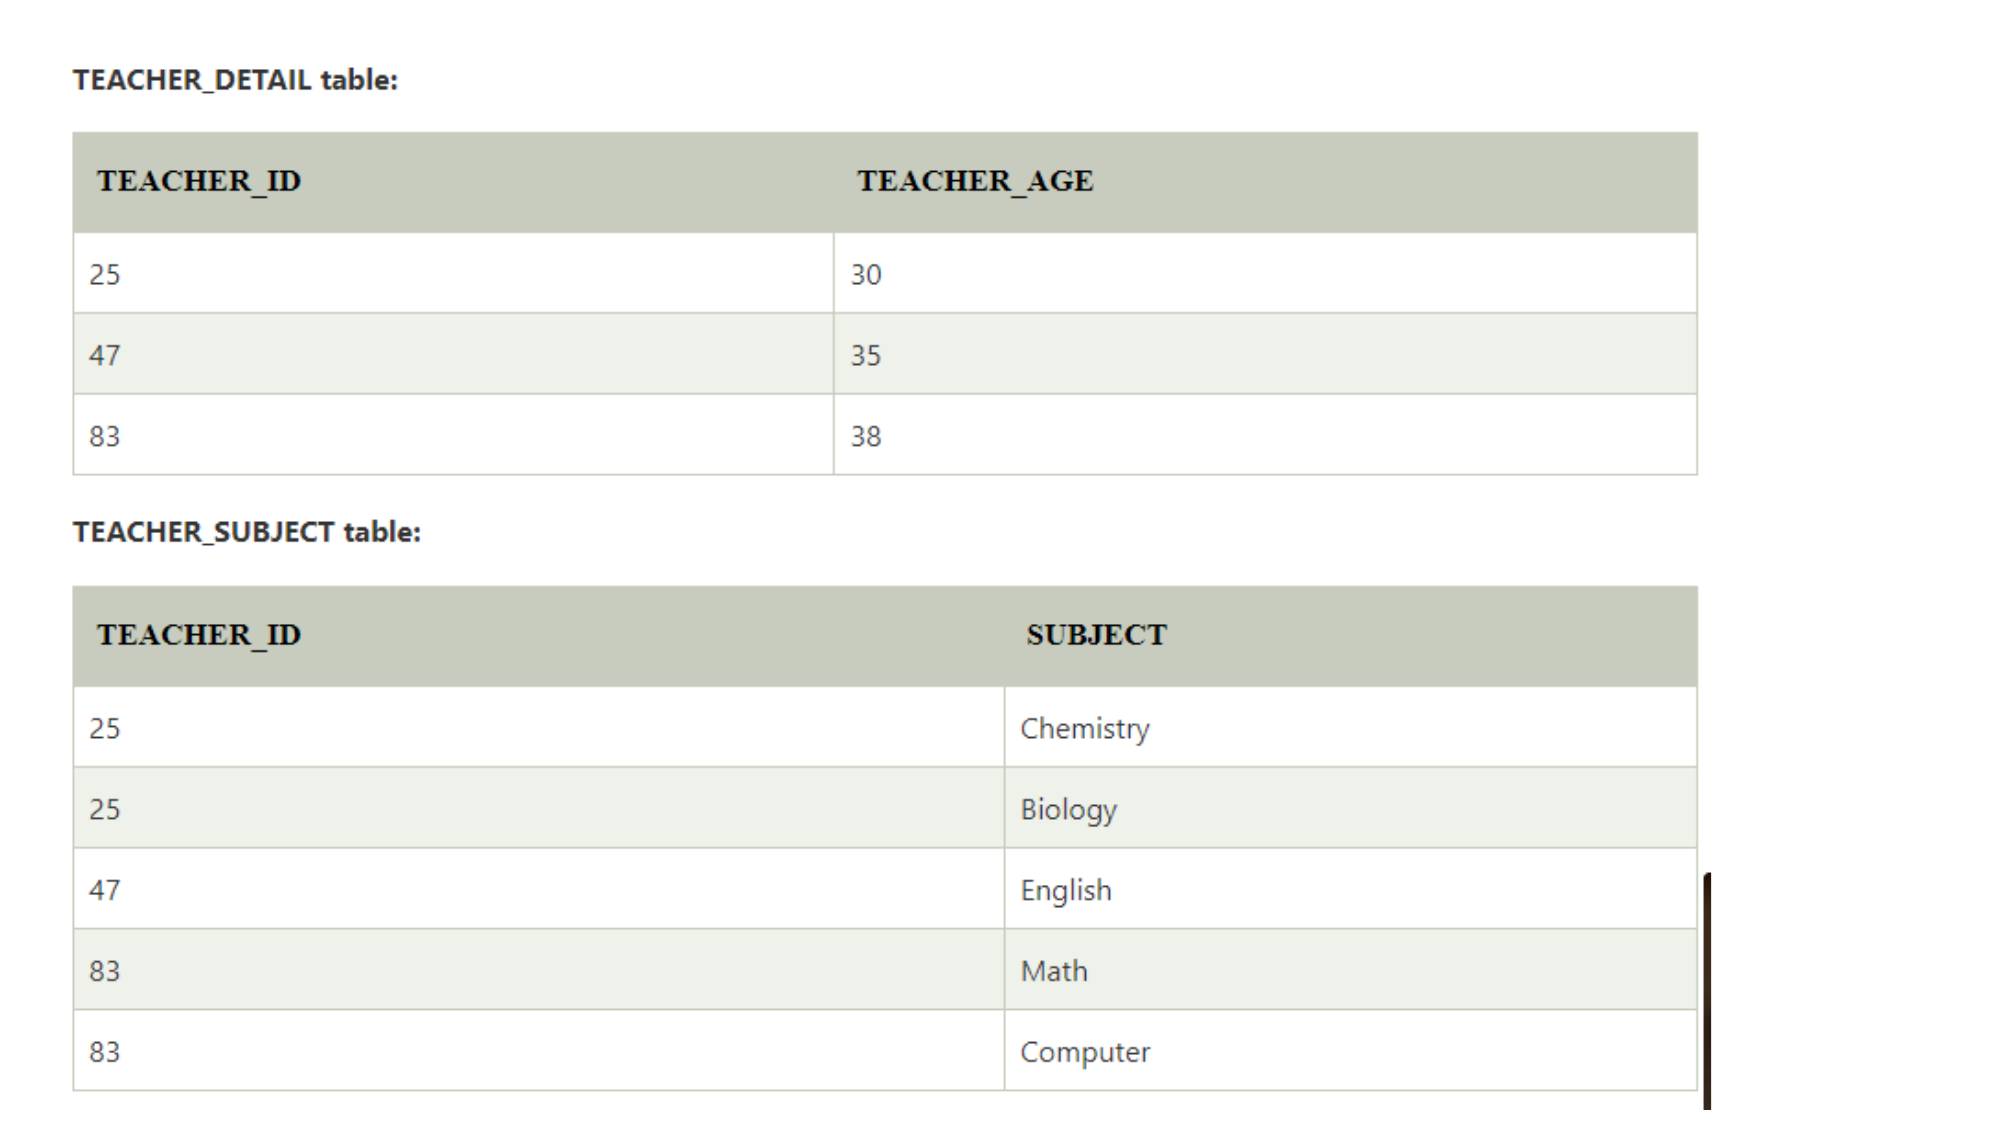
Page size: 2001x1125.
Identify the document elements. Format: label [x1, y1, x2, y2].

list [70, 47, 1712, 1110]
